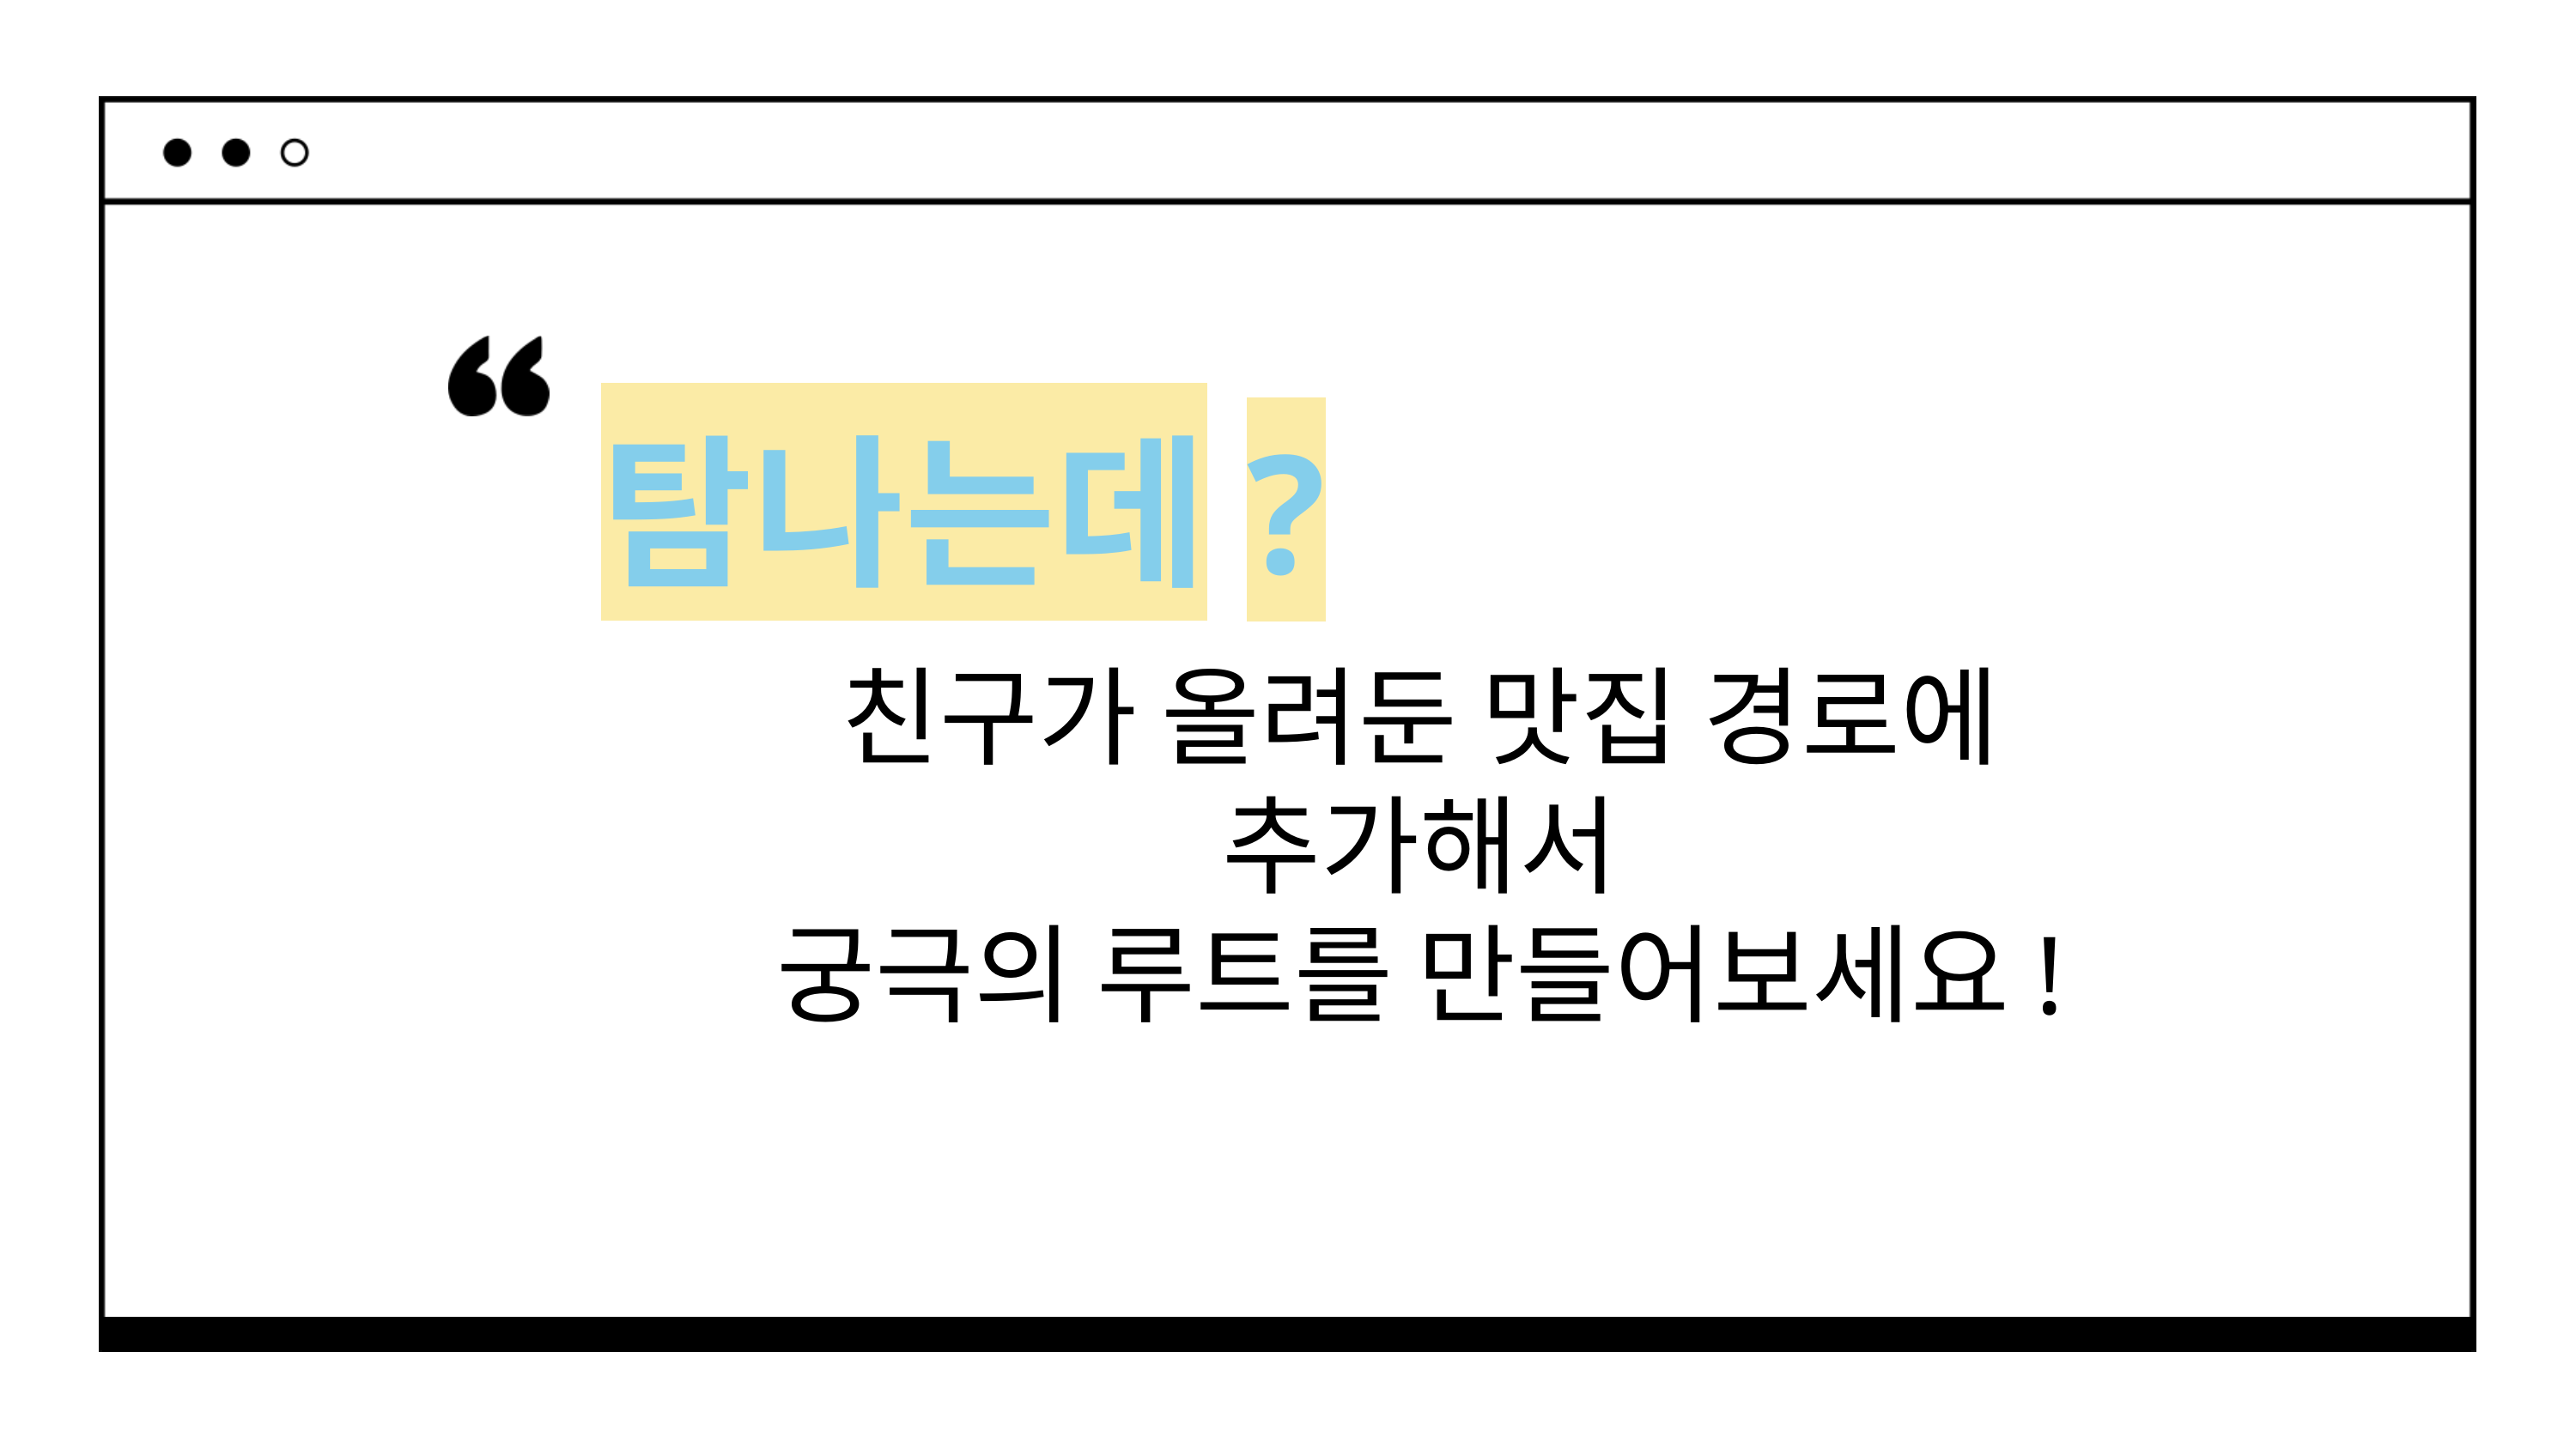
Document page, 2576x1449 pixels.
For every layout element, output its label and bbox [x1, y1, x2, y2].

picture [99, 96, 2477, 1352]
